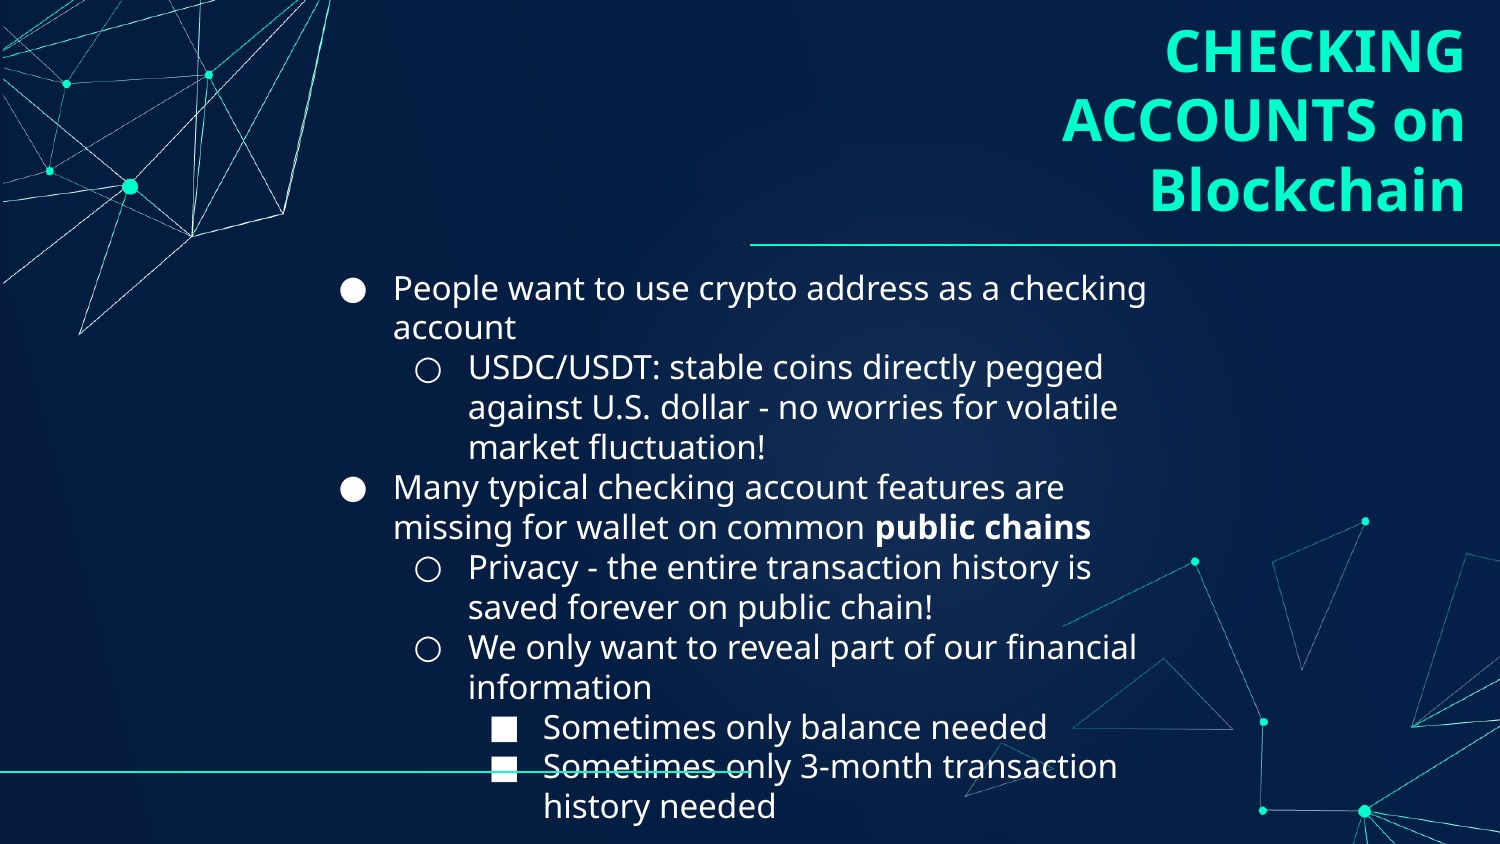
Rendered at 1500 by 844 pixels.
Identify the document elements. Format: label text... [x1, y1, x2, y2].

title CHECKING ACCOUNTS on Blockchain [835, 58, 1482, 239]
subtitle People want to use crypto address as a checking account USDC/USDT: stable coins directly pegged against U.S. dollar - no worries for volatile market fluctuation! Many typical checking account features are missing for wallet on common public chains Privacy - the entire transaction history is saved forever on public chain! We only want to reveal part of our financial information Sometimes only balance needed Sometimes only 3-month transaction history needed [302, 251, 1173, 694]
picture [0, 0, 1500, 844]
